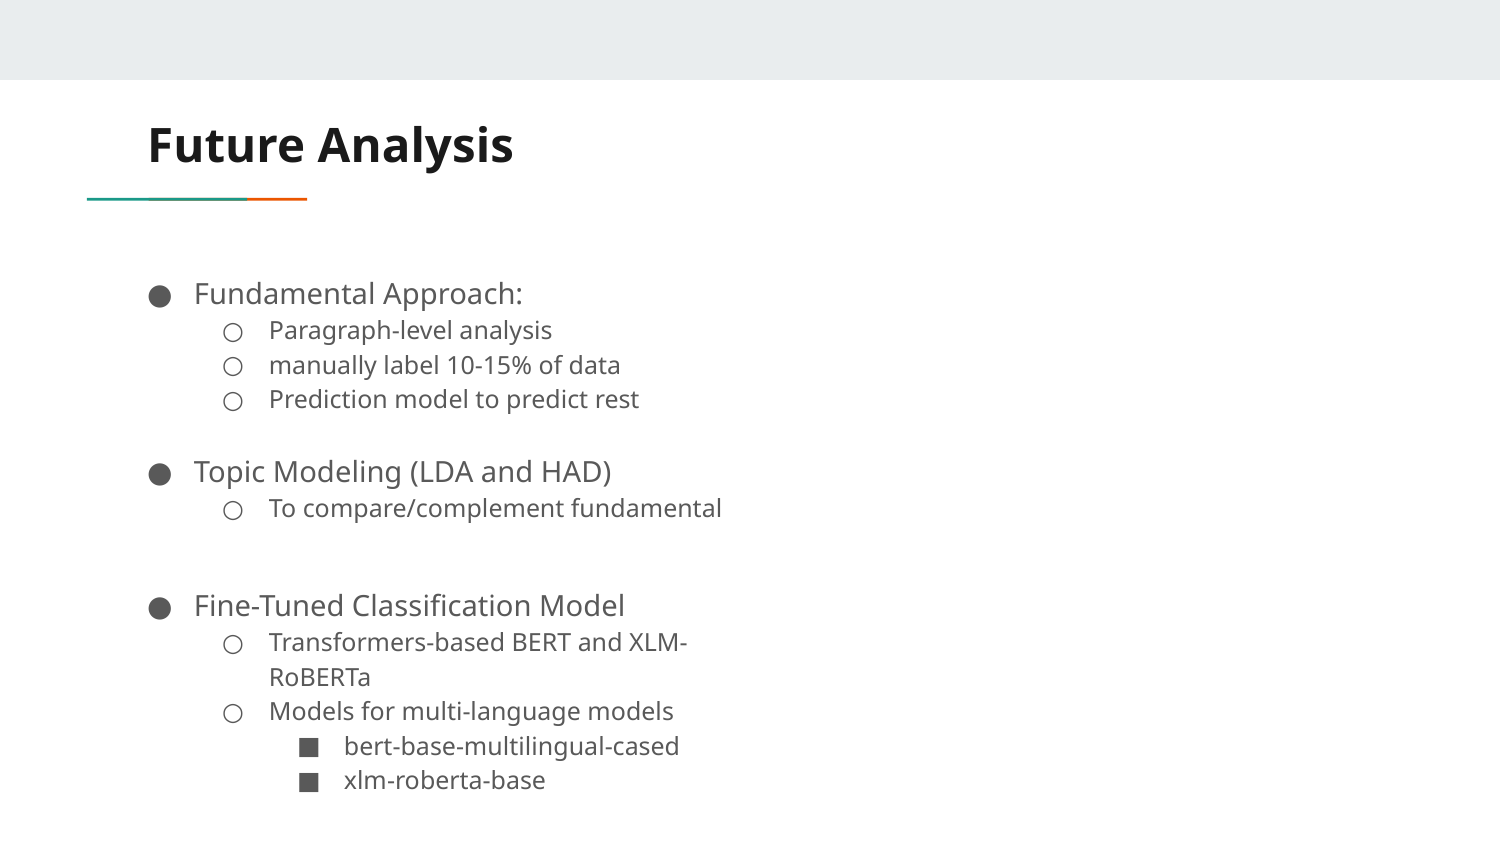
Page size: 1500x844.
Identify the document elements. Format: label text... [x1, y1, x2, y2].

title Future Analysis [132, 99, 837, 188]
list Fundamental Approach: Paragraph-level analysis manually label 10-15% of data Prediction model to predict rest Topic Modeling (LDA and HAD) To compare/complement fundamental Fine-Tuned Classification Model Transformers-based BERT and XLM-RoBERTa Models for multi-language models bert-base-multilingual-cased xlm-roberta-base [132, 215, 798, 745]
